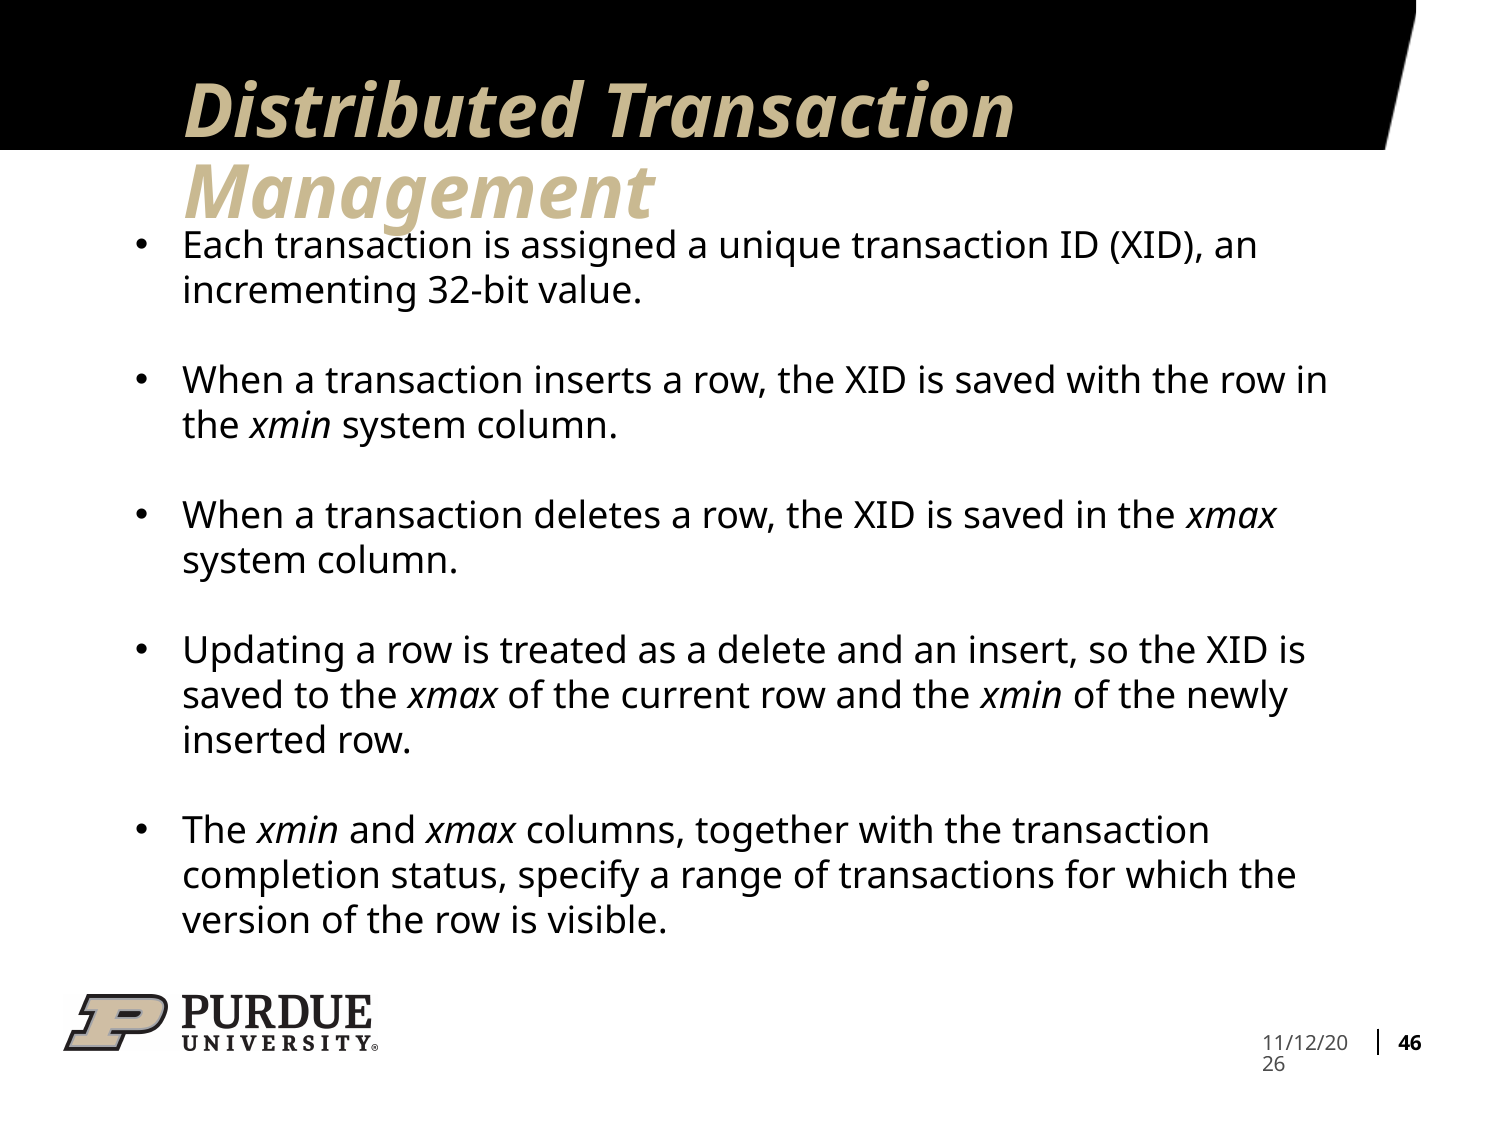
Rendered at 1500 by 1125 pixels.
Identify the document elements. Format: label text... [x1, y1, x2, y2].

title Distributed Transaction Management [180, 70, 1322, 160]
slide_number 46 [1380, 1013, 1441, 1074]
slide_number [1247, 1017, 1375, 1071]
text_box Each transaction is assigned a unique transaction ID (XID), an incrementing 32-bit value. When a transaction inserts a row, the XID is saved with the row in the xmin system column. When a transaction deletes a row, the XID is saved in the xmax system column. Updating a row is treated as a delete and an insert, so the XID is saved to the xmax of the current row and the xmin of the newly inserted row. The xmin and xmax columns, together with the transaction completion status, specify a range of transactions for which the version of the row is visible. [120, 214, 1380, 949]
picture [63, 994, 378, 1051]
